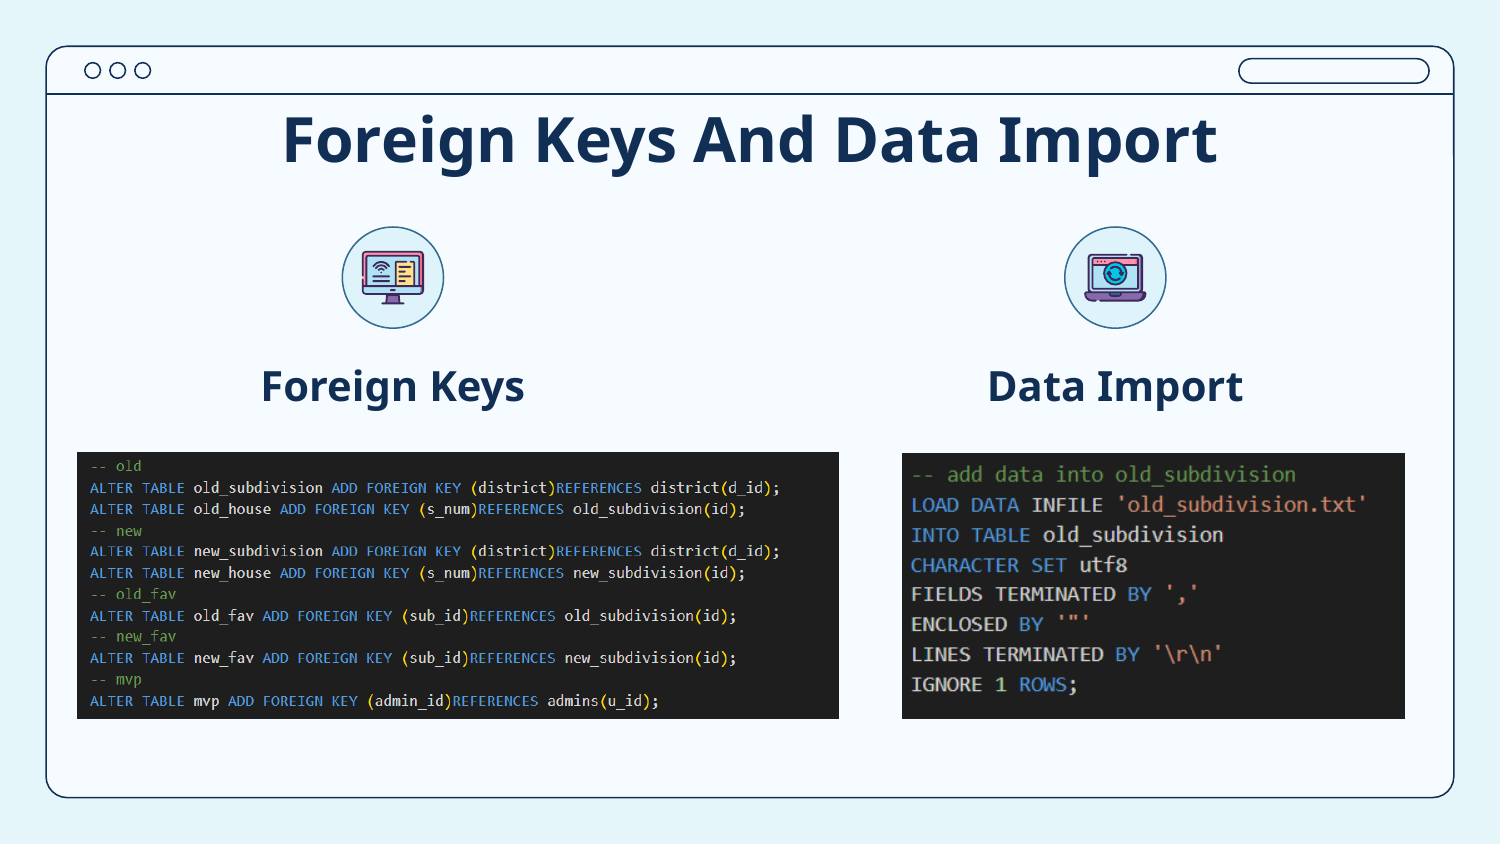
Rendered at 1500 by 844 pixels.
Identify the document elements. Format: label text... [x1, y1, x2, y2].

picture [77, 451, 839, 720]
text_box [1083, 253, 1147, 302]
text_box [1064, 227, 1166, 329]
subtitle Data Import [881, 357, 1350, 426]
title Foreign Keys And Data Import [118, 85, 1382, 180]
text_box [342, 227, 444, 329]
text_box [361, 250, 425, 305]
subtitle Foreign Keys [158, 357, 627, 426]
picture [902, 452, 1406, 719]
